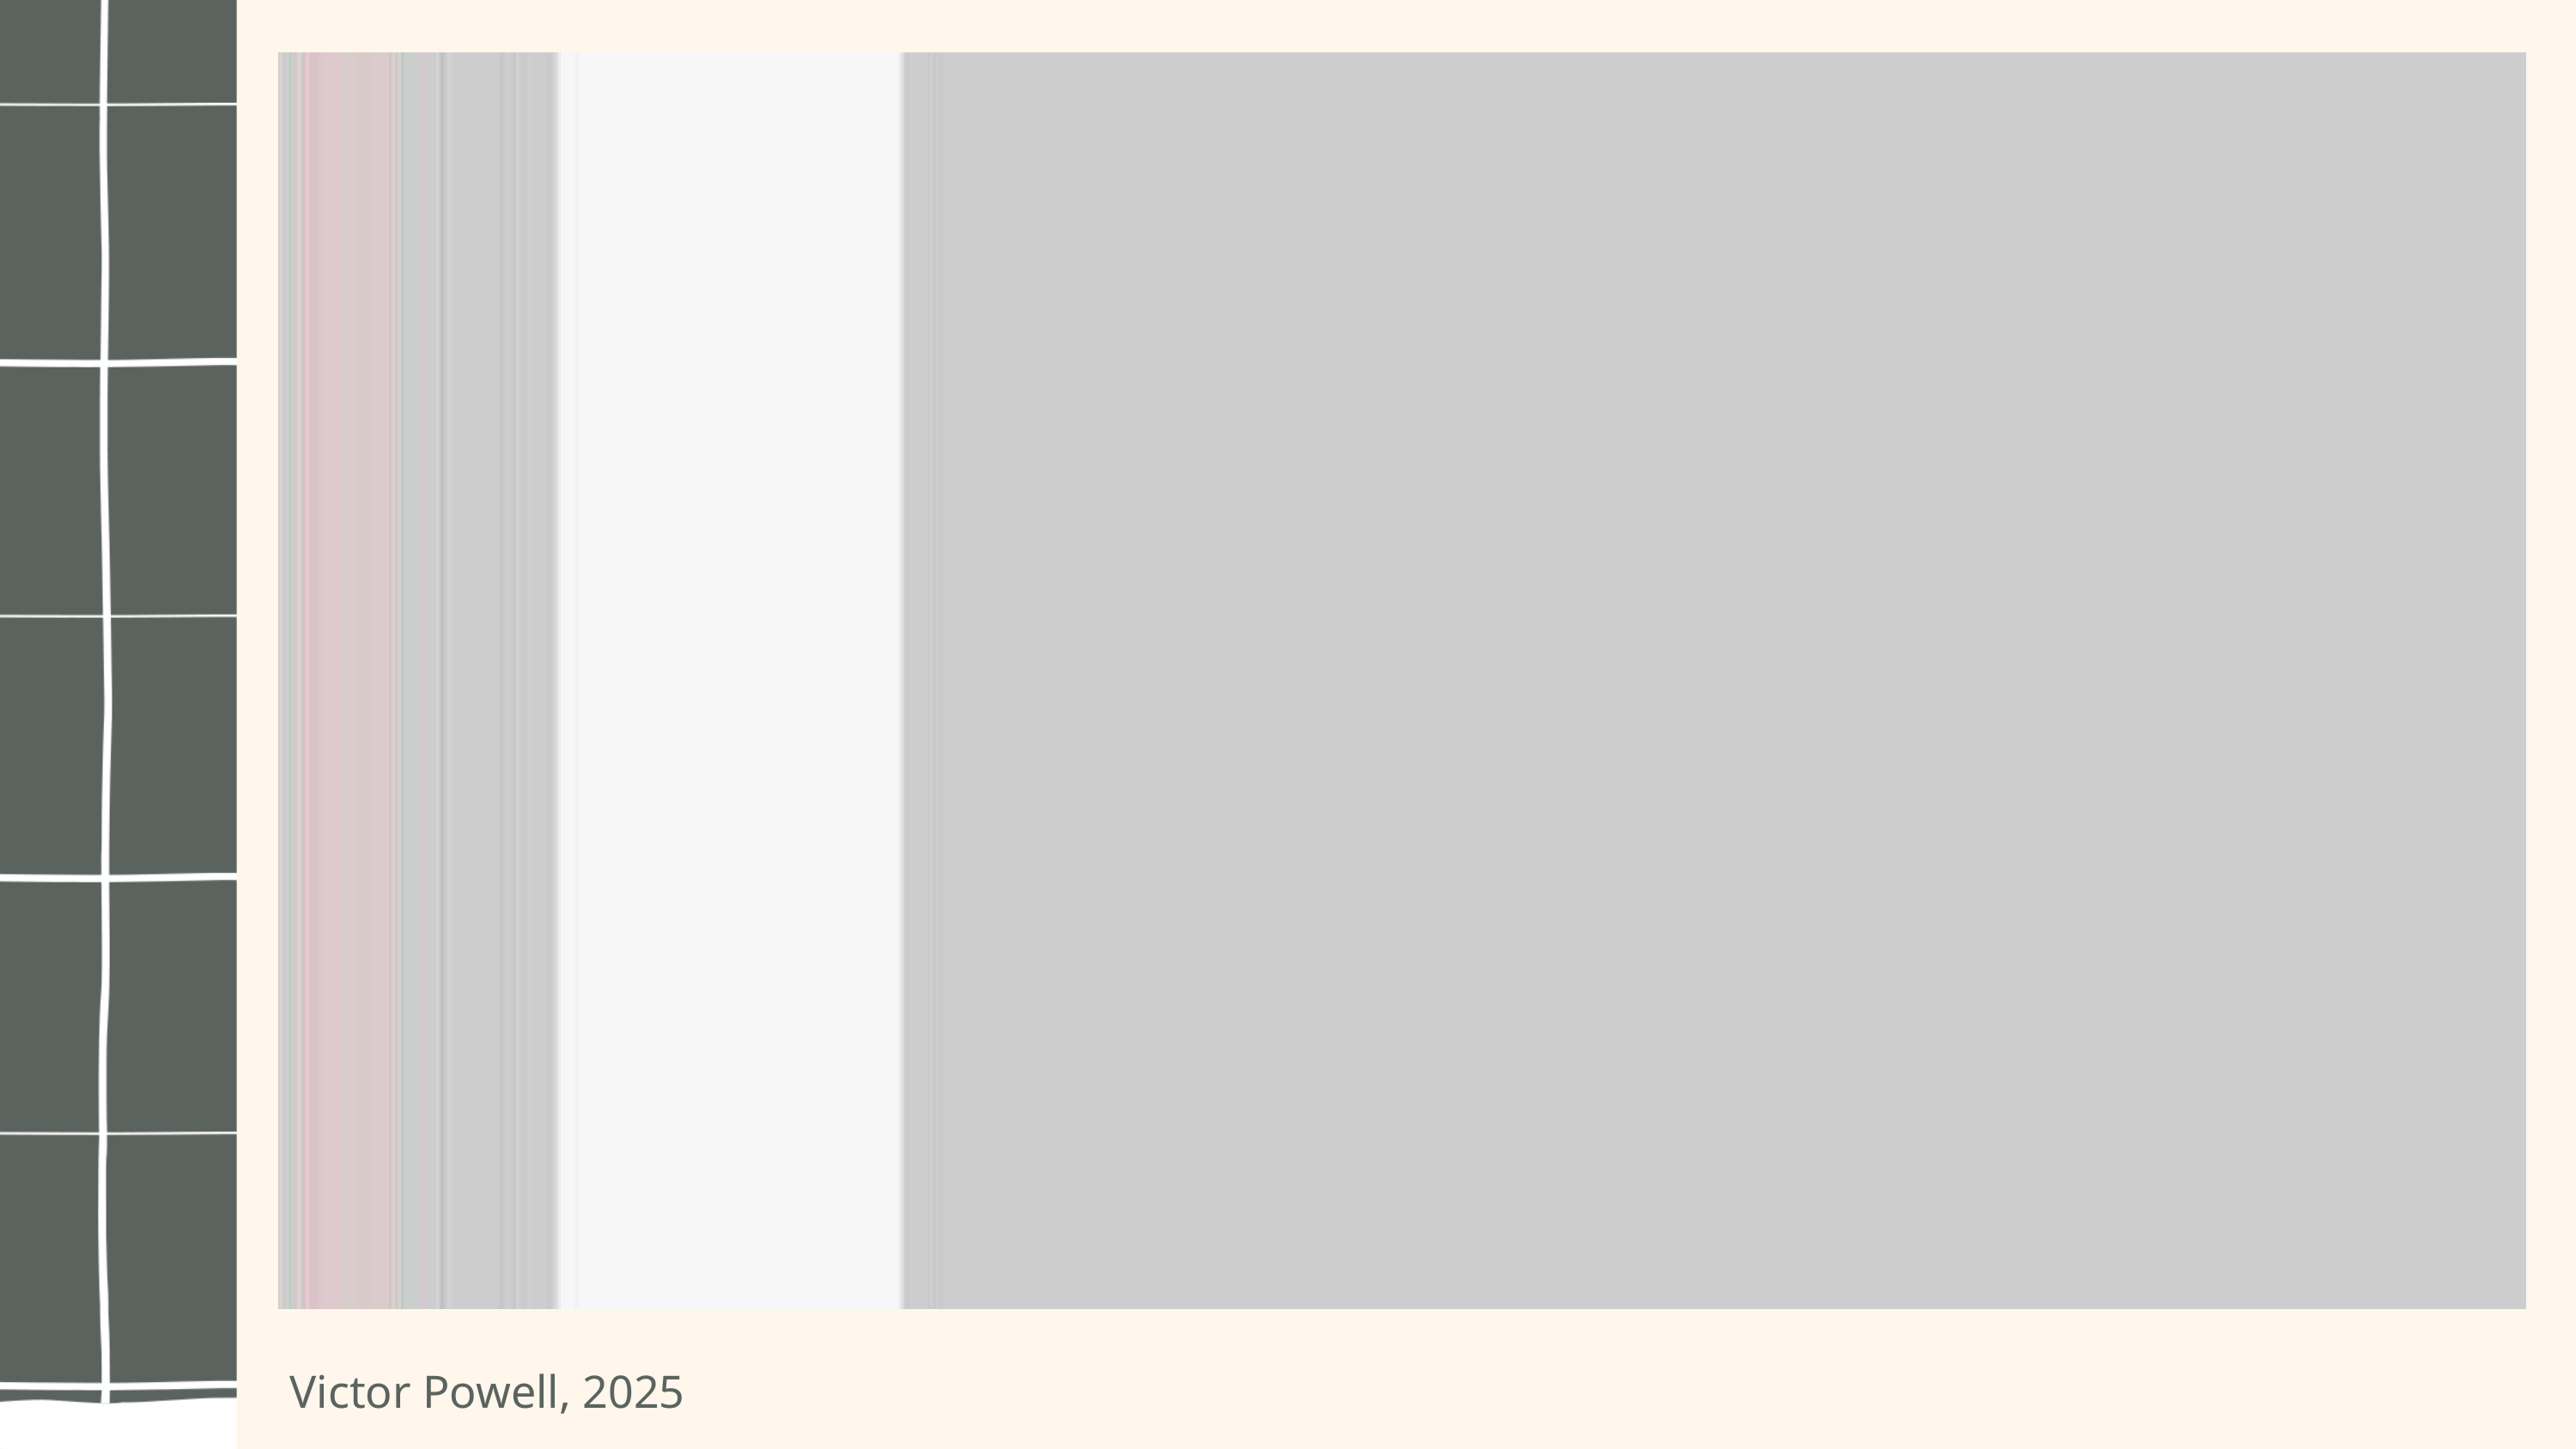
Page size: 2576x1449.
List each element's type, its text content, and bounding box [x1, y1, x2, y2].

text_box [276, 52, 2527, 1310]
text_box Victor Powell, 2025 [277, 1354, 698, 1417]
text_box [0, 0, 237, 1449]
